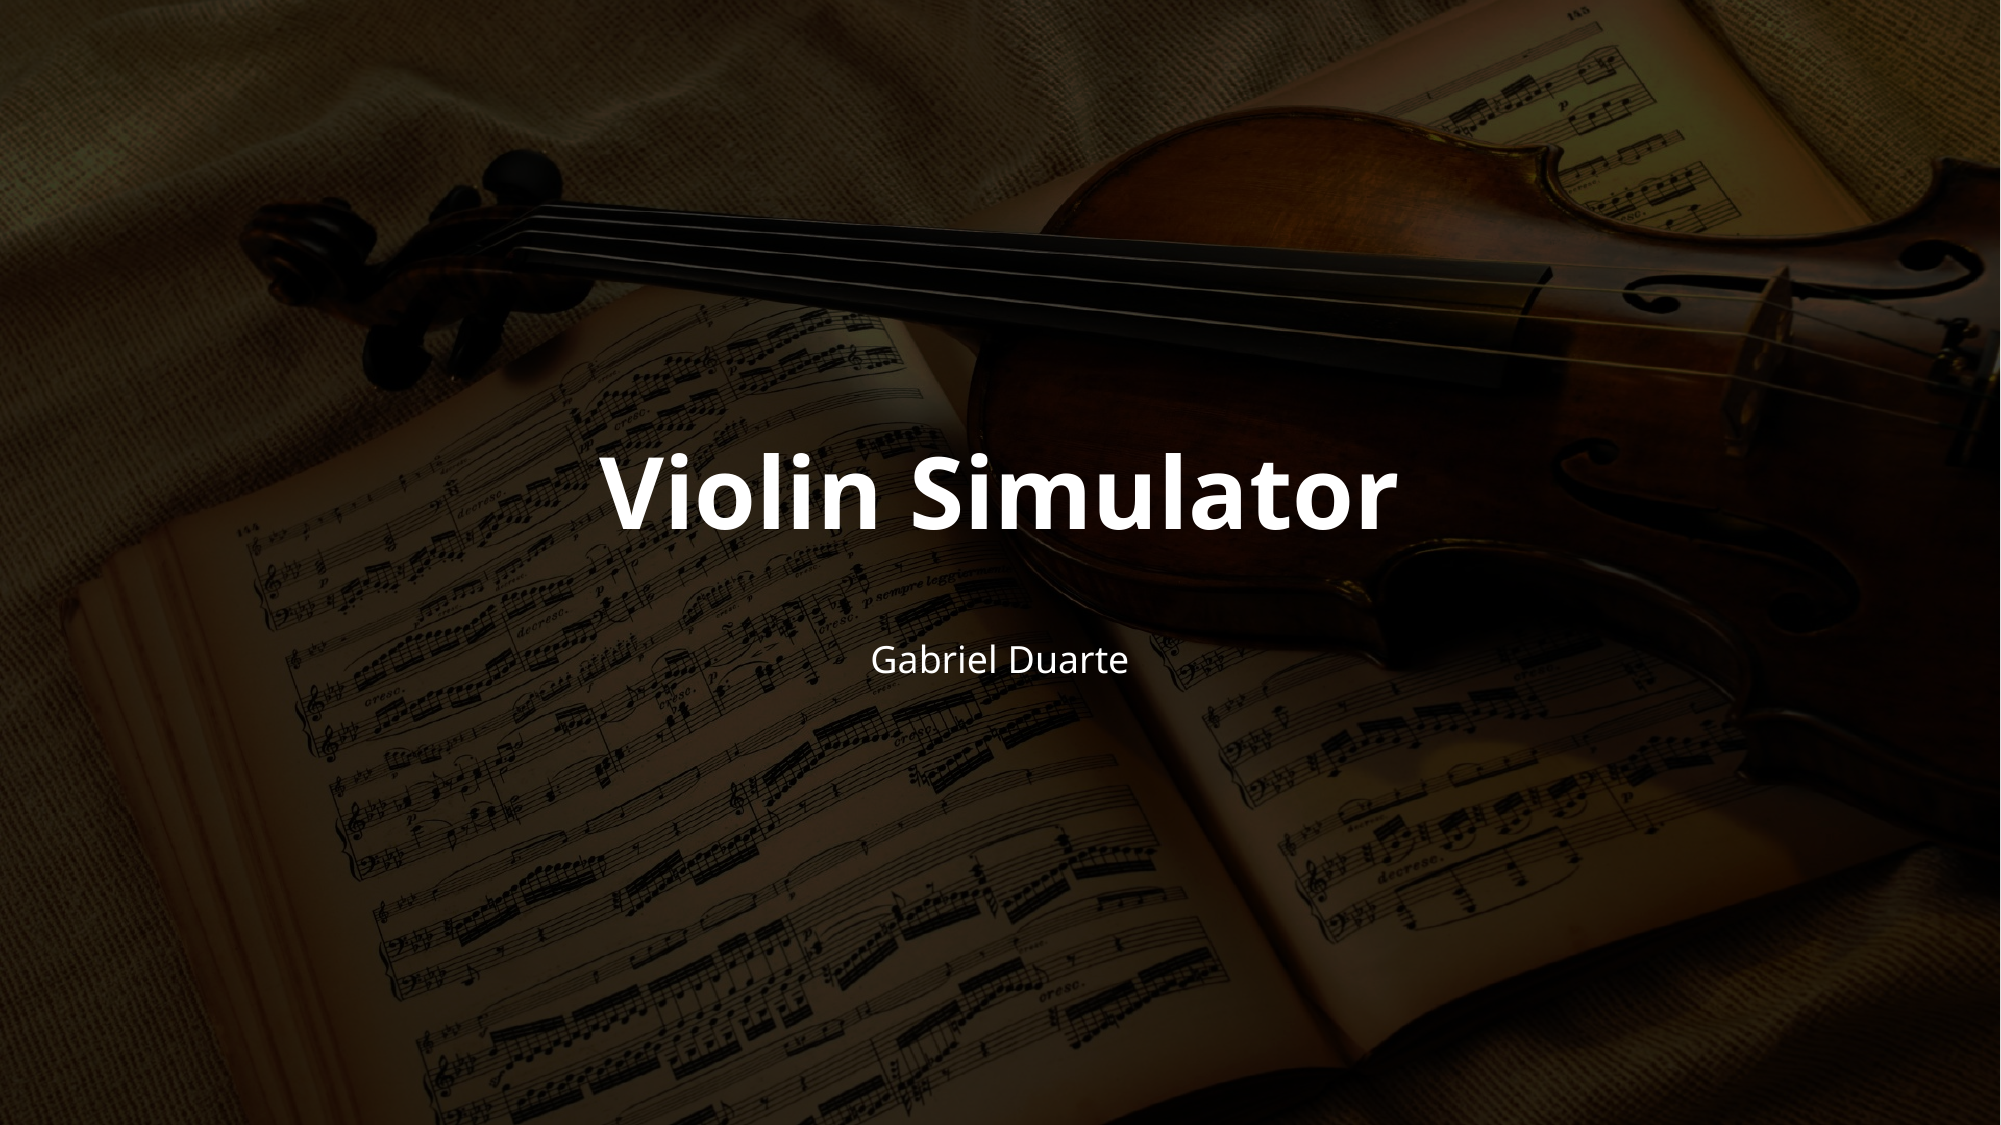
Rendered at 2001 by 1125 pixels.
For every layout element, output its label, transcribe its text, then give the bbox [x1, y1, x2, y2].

title Violin Simulator Gabriel Duarte [479, 386, 1521, 739]
picture [0, 0, 2001, 1125]
